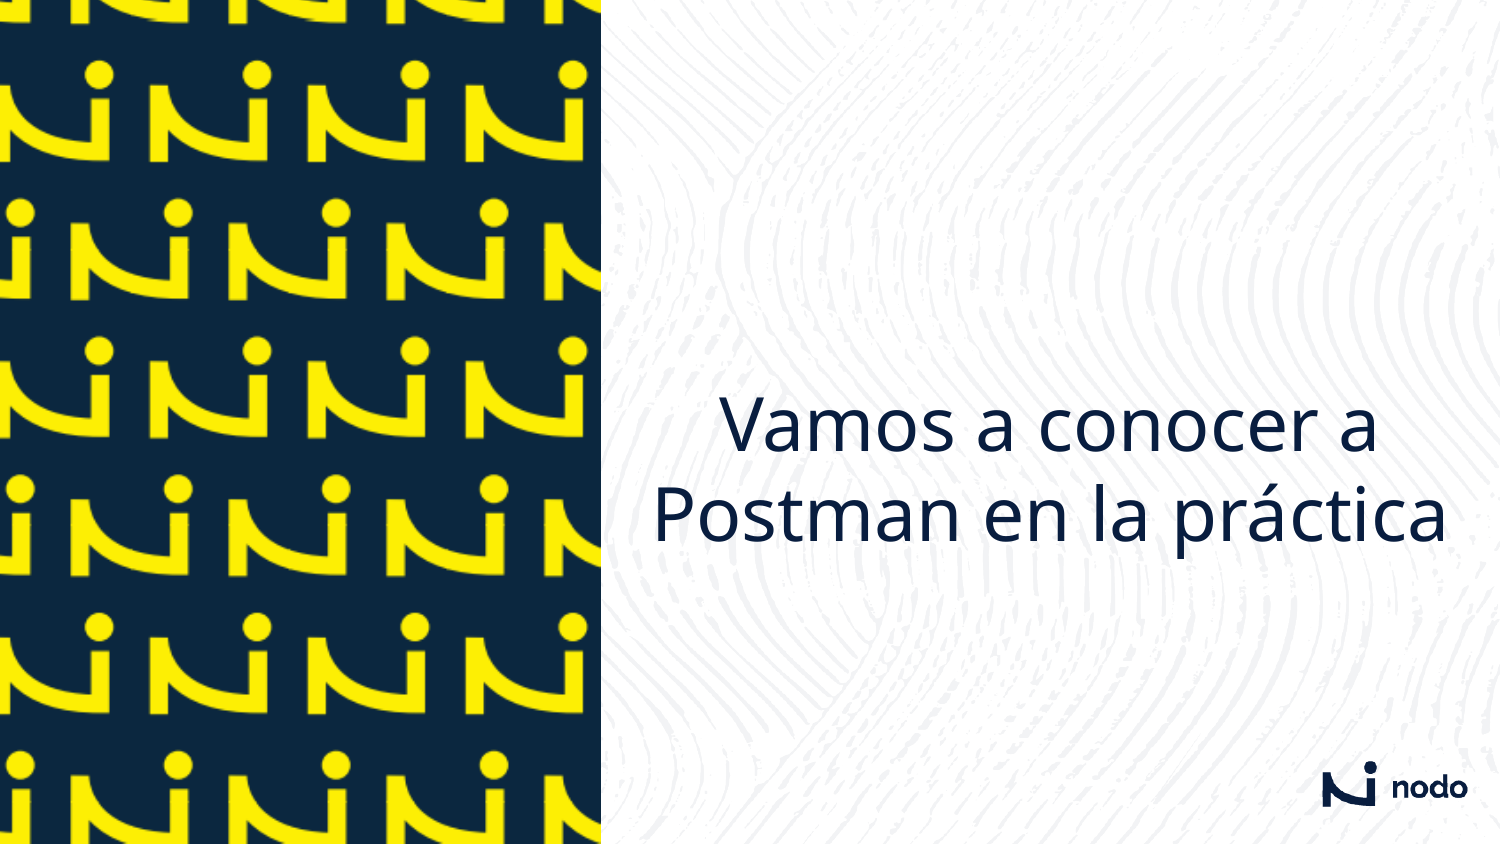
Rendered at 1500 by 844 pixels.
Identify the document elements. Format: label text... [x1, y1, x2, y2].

text_box Vamos a conocer a Postman en la práctica [606, 361, 1500, 572]
picture [0, 0, 1500, 844]
